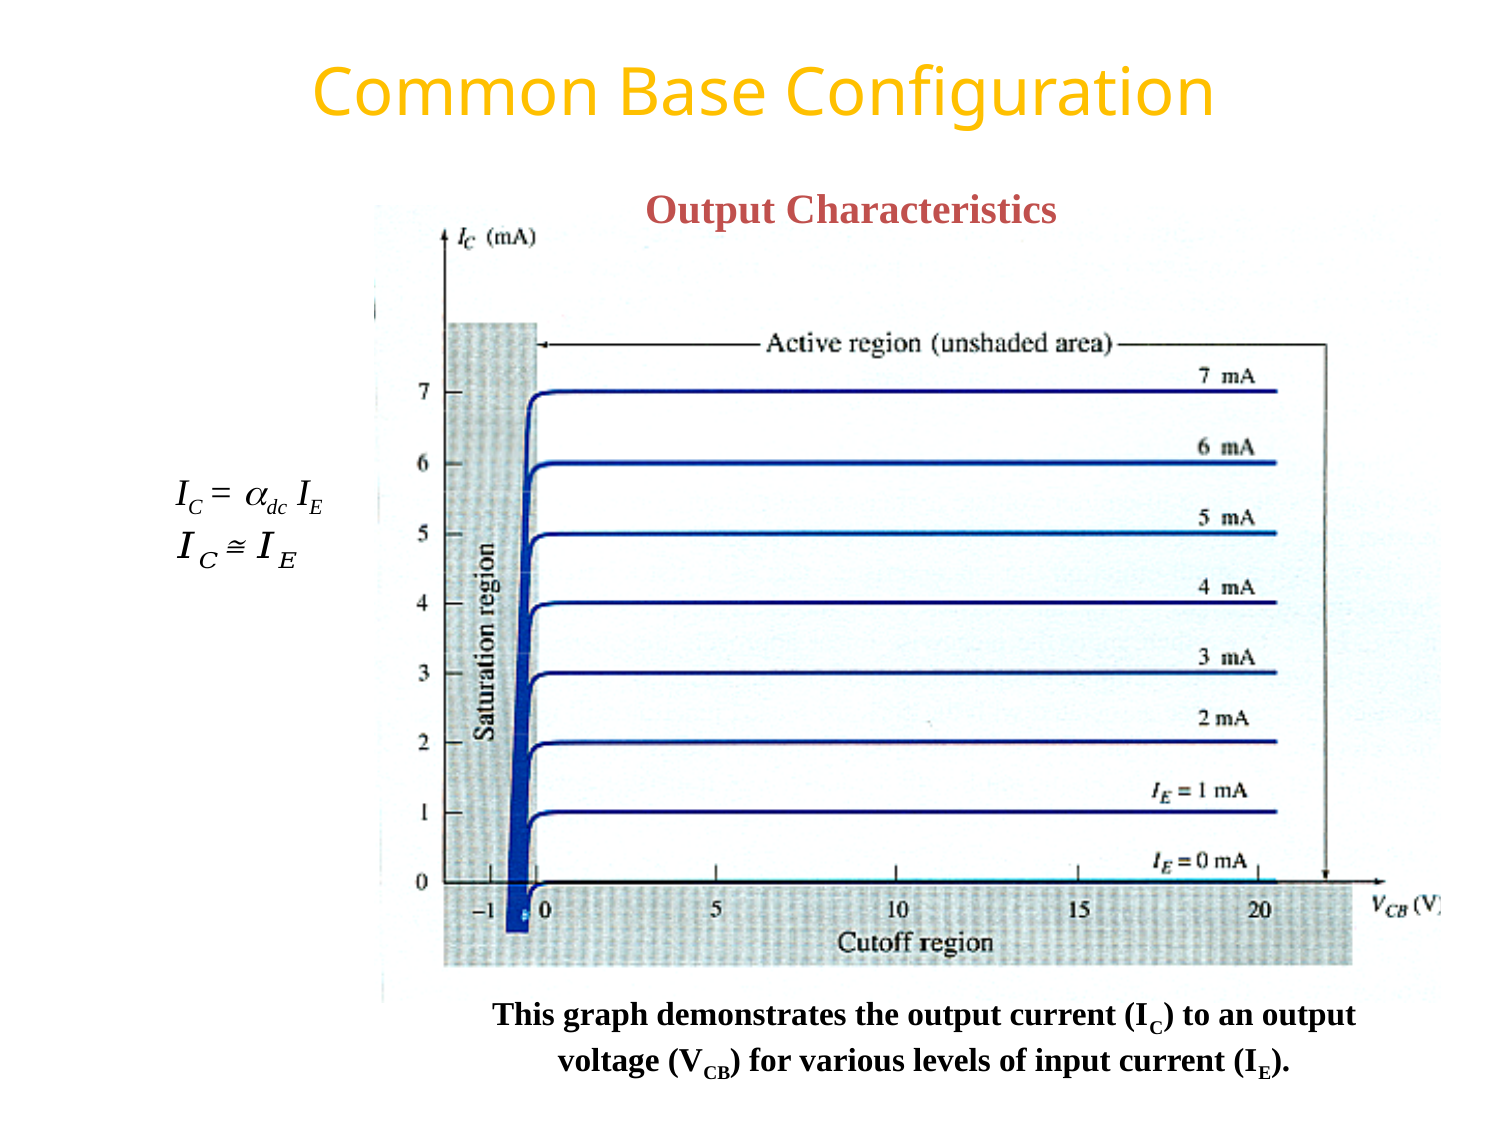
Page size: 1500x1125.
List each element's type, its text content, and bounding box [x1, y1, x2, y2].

text_box Output Characteristics [630, 174, 1073, 203]
title Common Base Configuration [76, 47, 1451, 237]
picture [373, 204, 1441, 1003]
text_box This graph demonstrates the output current (IC) to an output voltage (VCB) for various levels of input current (IE). [423, 1010, 1425, 1091]
text_box IC = dc IE [124, 460, 368, 527]
